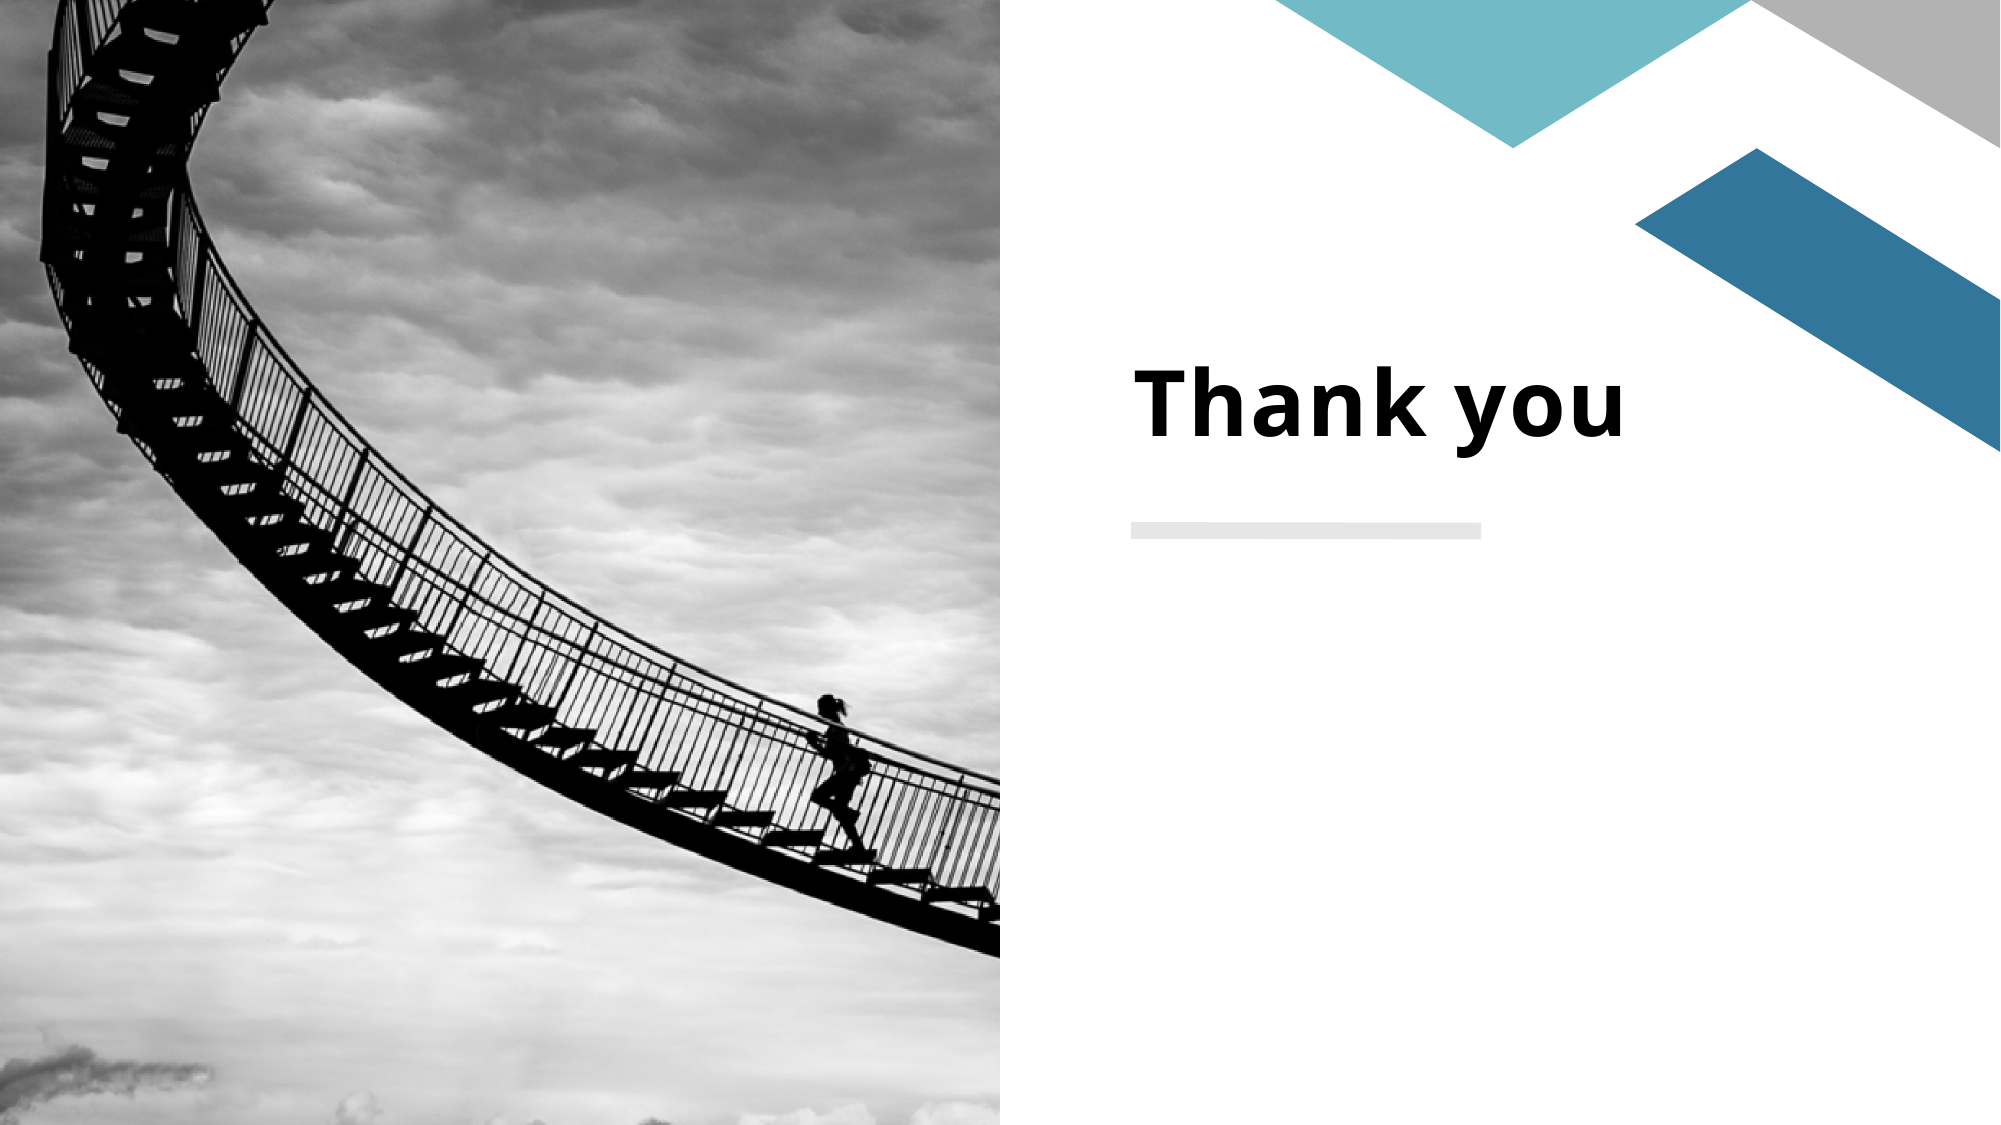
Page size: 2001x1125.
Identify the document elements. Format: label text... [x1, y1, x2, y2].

title Thank you [1133, 356, 1938, 457]
picture [0, 0, 1000, 1125]
